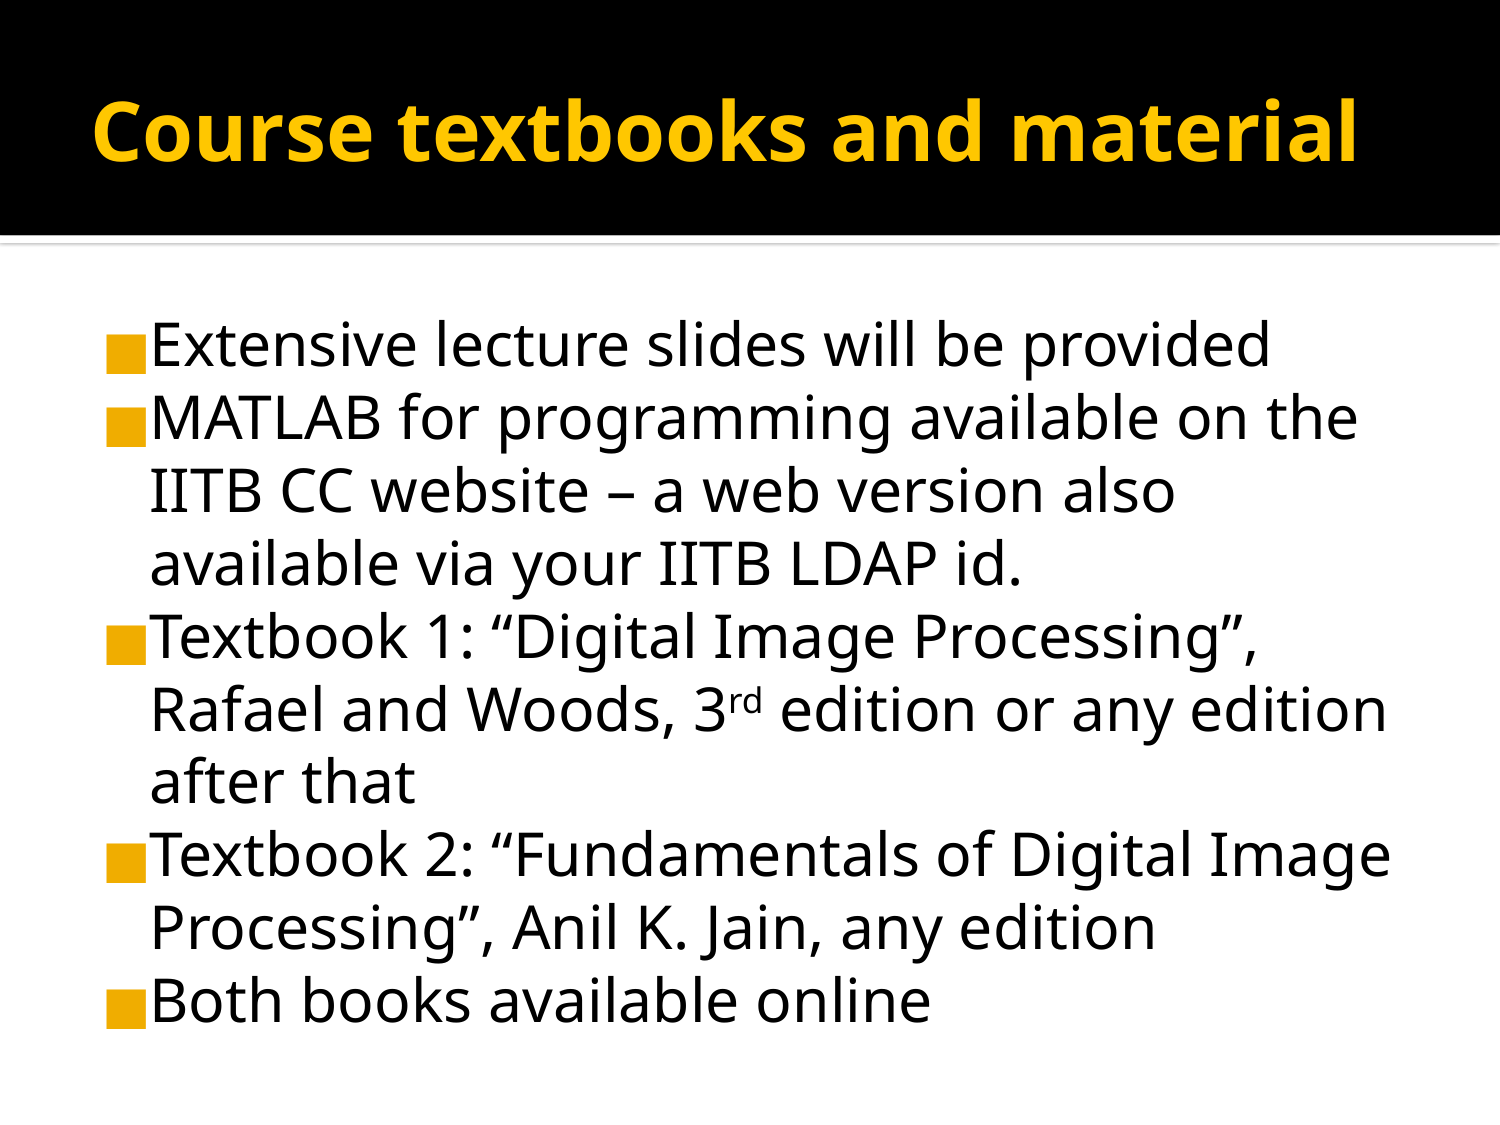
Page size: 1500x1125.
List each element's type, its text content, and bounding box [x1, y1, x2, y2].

list Extensive lecture slides will be provided MATLAB for programming available on the IITB CC website – a web version also available via your IITB LDAP id. Textbook 1: “Digital Image Processing”, Rafael and Woods, 3rd edition or any edition after that Textbook 2: “Fundamentals of Digital Image Processing”, Anil K. Jain, any edition Both books available online [75, 291, 1425, 1050]
title Course textbooks and material [75, 25, 1425, 231]
